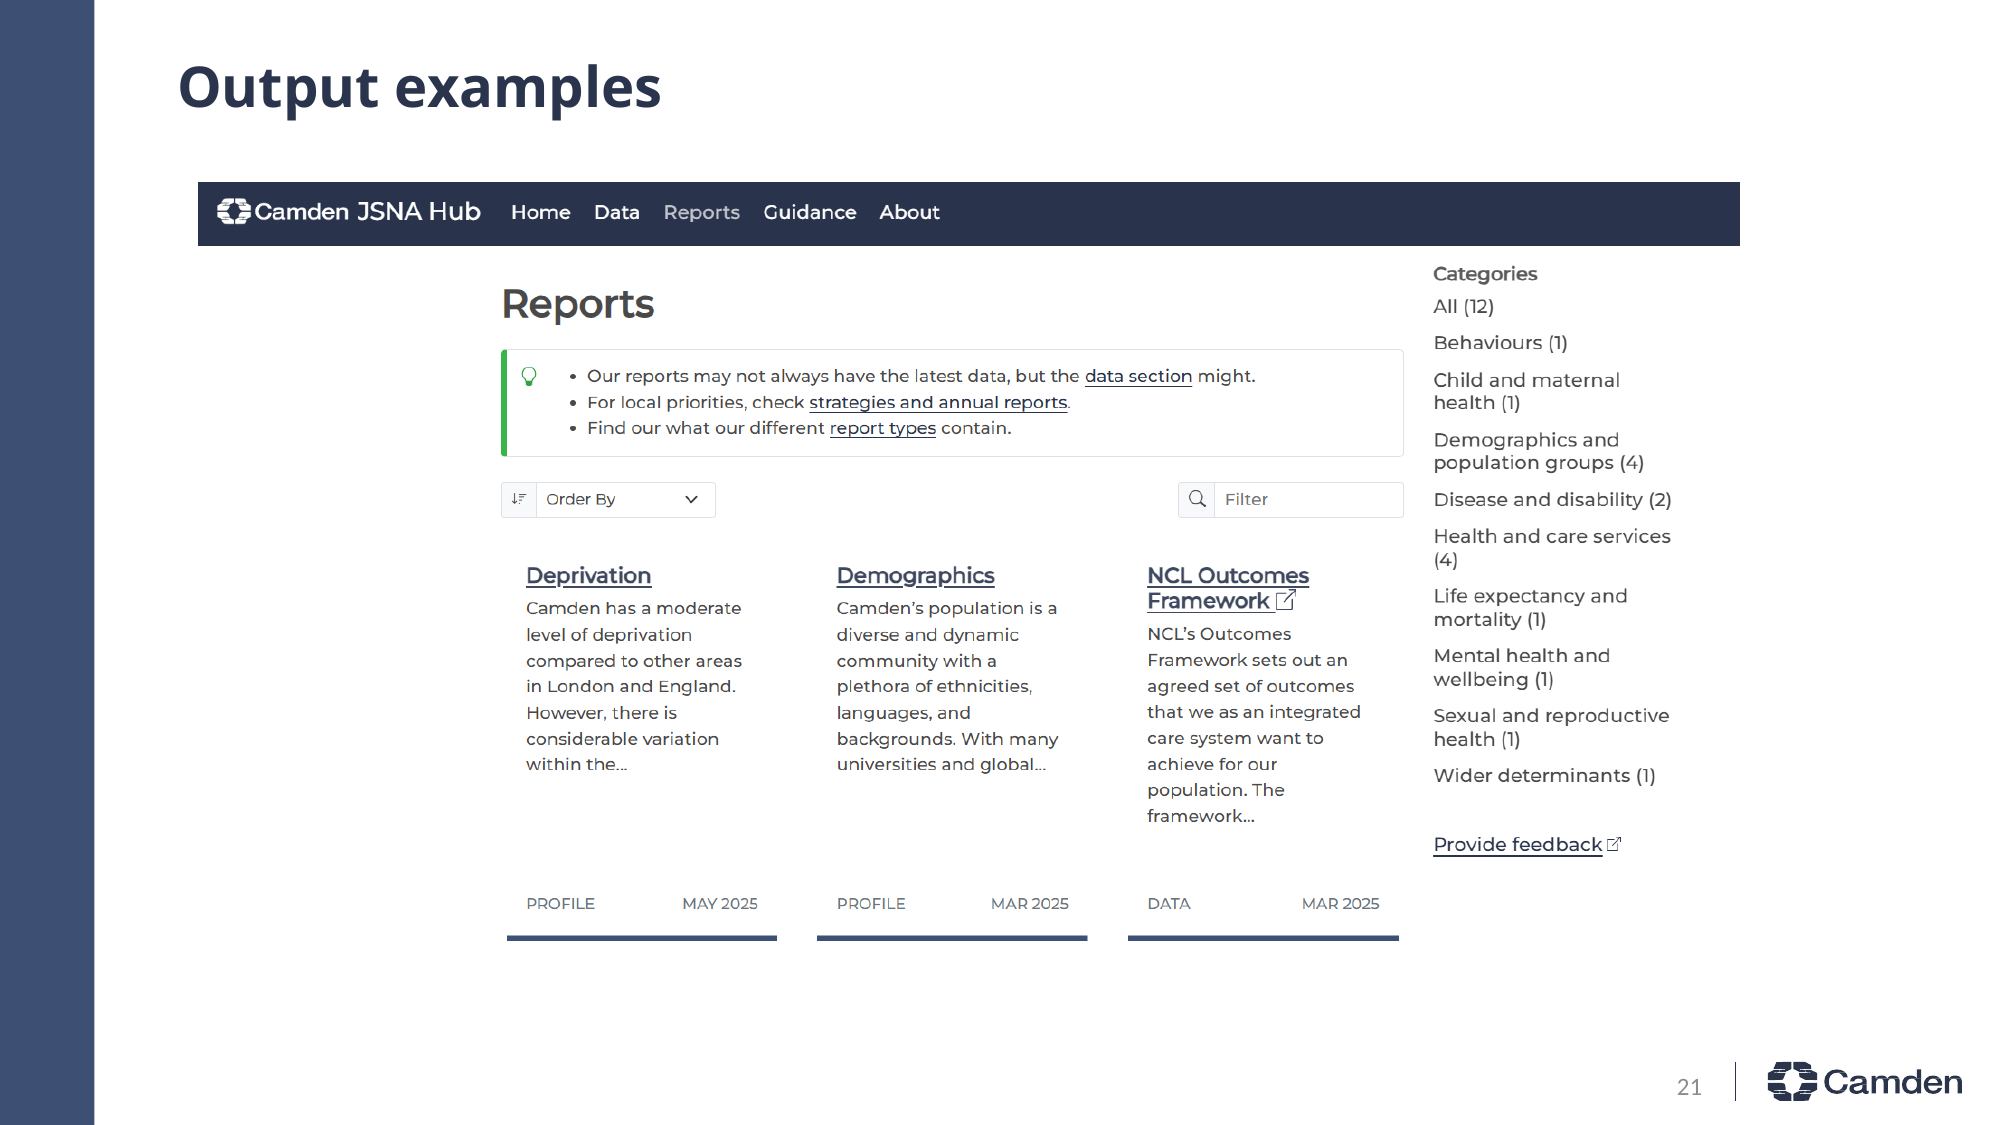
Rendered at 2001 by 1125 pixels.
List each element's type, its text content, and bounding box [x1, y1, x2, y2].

title Output examples [177, 59, 1906, 182]
picture [198, 182, 1740, 956]
slide_number 21 [1603, 1055, 1718, 1116]
